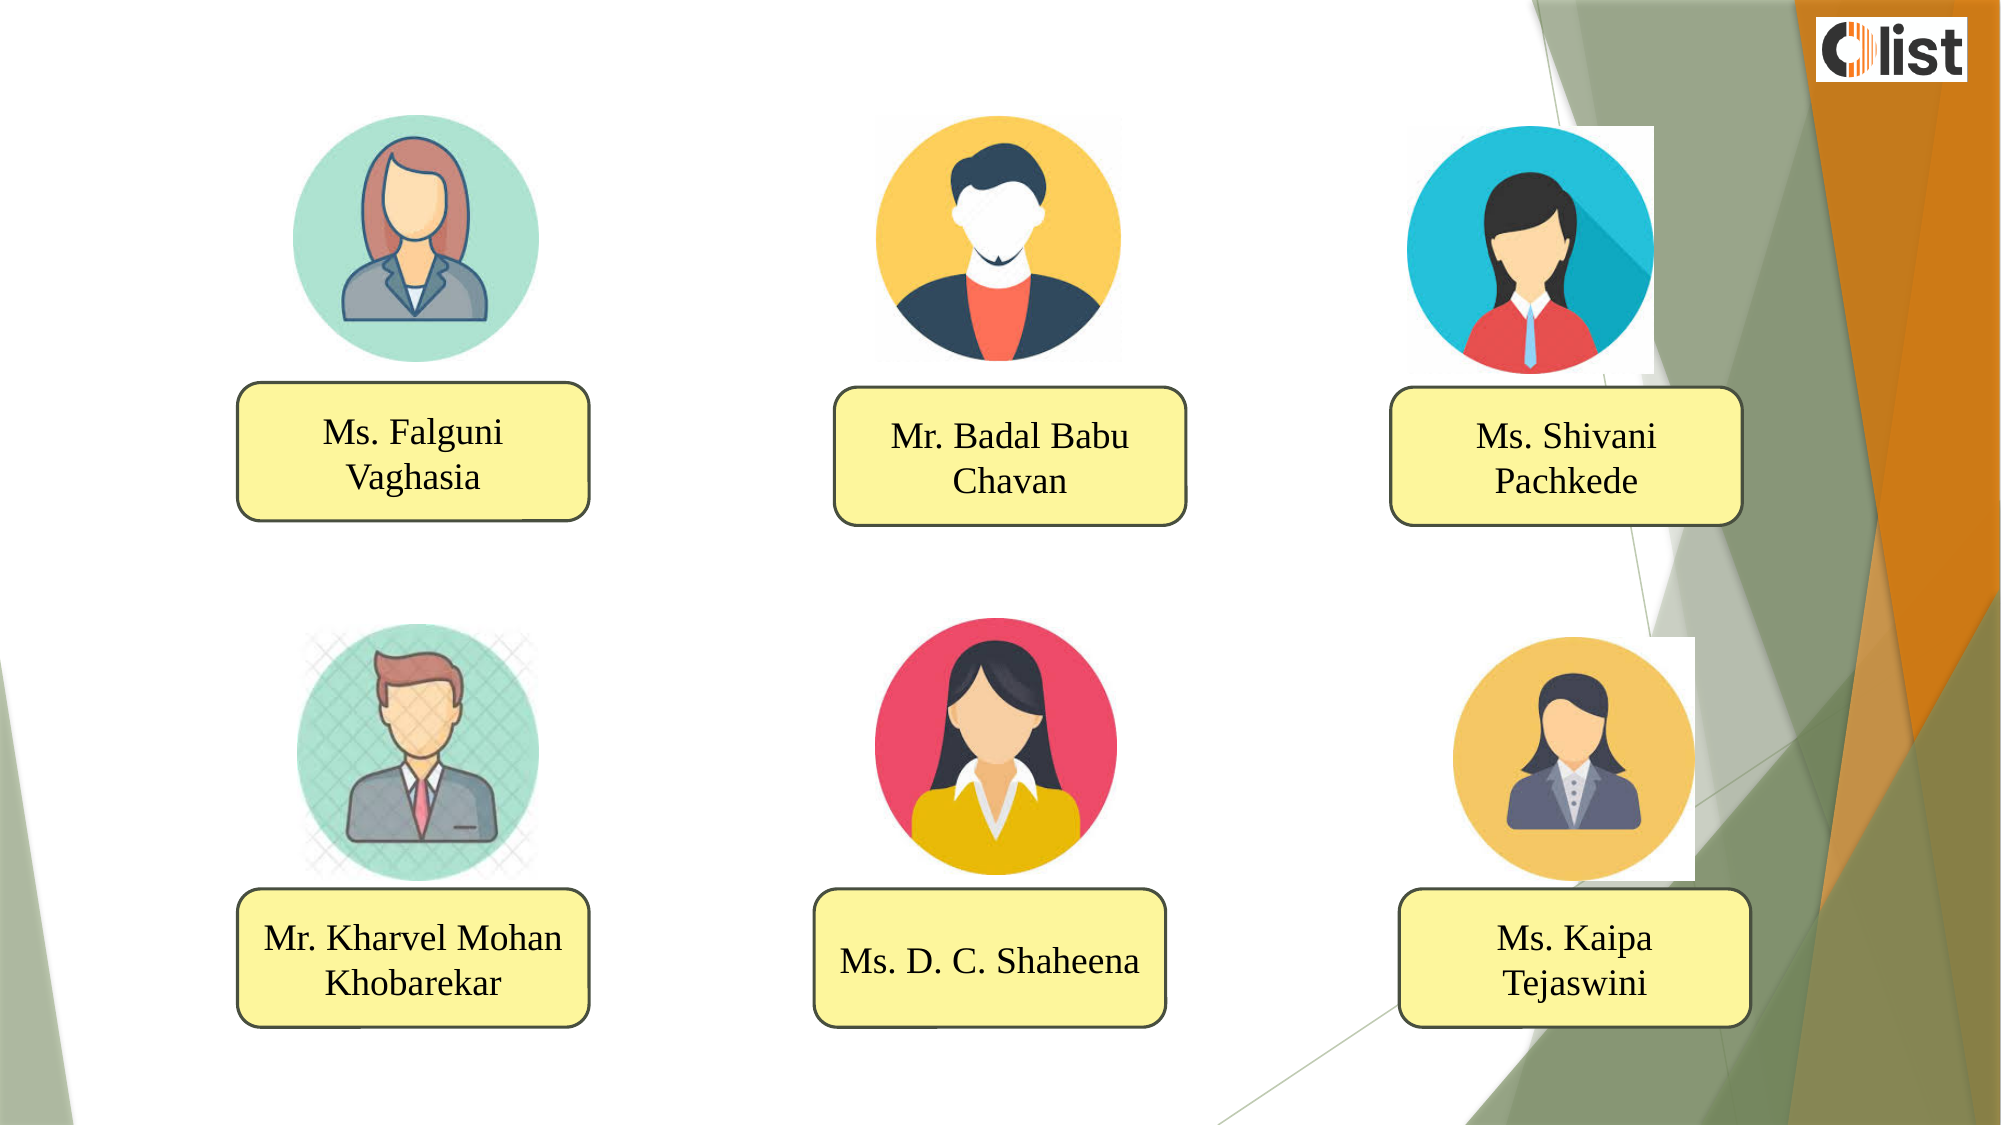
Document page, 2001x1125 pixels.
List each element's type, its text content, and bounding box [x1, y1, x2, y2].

text_box Ms. Kaipa Tejaswini [1397, 887, 1753, 1029]
picture [1453, 636, 1696, 881]
picture [297, 624, 540, 881]
text_box Ms. Shivani Pachkede [1389, 385, 1744, 527]
picture [875, 618, 1118, 875]
picture [1407, 125, 1654, 374]
text_box Ms. D. C. Shaheena [812, 887, 1168, 1029]
picture [1816, 17, 1969, 82]
text_box Mr. Badal Babu Chavan [832, 385, 1188, 527]
picture [875, 115, 1122, 362]
text_box Ms. Falguni Vaghasia [235, 380, 591, 523]
text_box Mr. Kharvel Mohan Khobarekar [235, 887, 591, 1029]
picture [292, 115, 540, 362]
